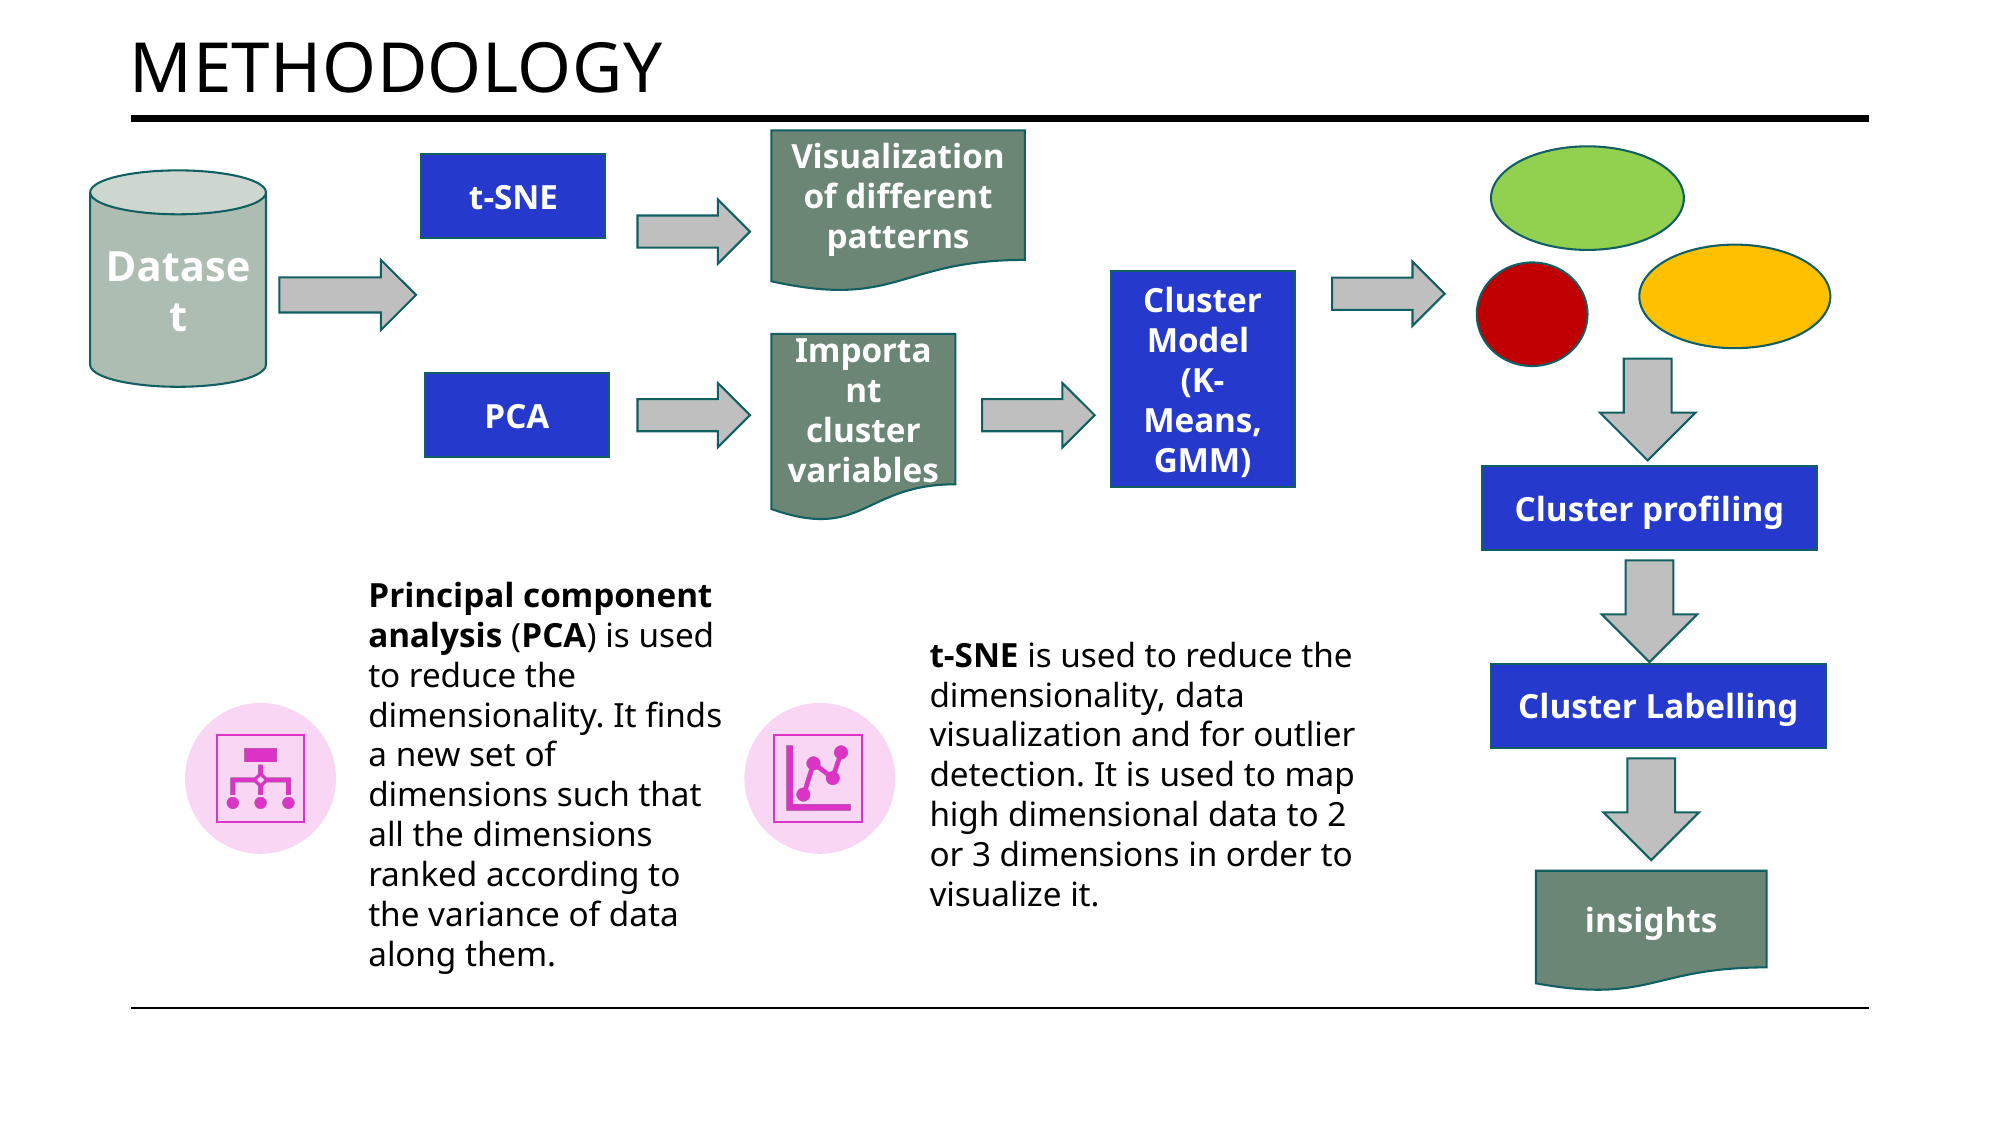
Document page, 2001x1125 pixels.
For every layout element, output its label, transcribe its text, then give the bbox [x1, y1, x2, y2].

text_box PCA [424, 372, 610, 458]
text_box insights [1534, 869, 1768, 991]
text_box [1601, 757, 1702, 862]
text_box t-SNE [420, 153, 606, 239]
text_box [1599, 559, 1700, 663]
text_box [636, 380, 752, 450]
text_box [1597, 357, 1698, 462]
text_box [278, 257, 418, 333]
text_box Cluster Model (K-Means, GMM) [1110, 270, 1296, 488]
text_box [1638, 243, 1832, 350]
text_box Important cluster variables [770, 332, 957, 521]
text_box Cluster profiling [1481, 465, 1818, 551]
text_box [105, 543, 1445, 1014]
text_box Dataset [89, 169, 268, 388]
text_box Cluster Labelling [1490, 663, 1827, 749]
text_box [1475, 261, 1589, 368]
text_box [636, 196, 752, 267]
text_box [1489, 145, 1685, 251]
text_box Visualization of different patterns [770, 129, 1026, 291]
text_box [1331, 259, 1447, 329]
title Methodology [114, 15, 1869, 115]
text_box [981, 380, 1097, 450]
